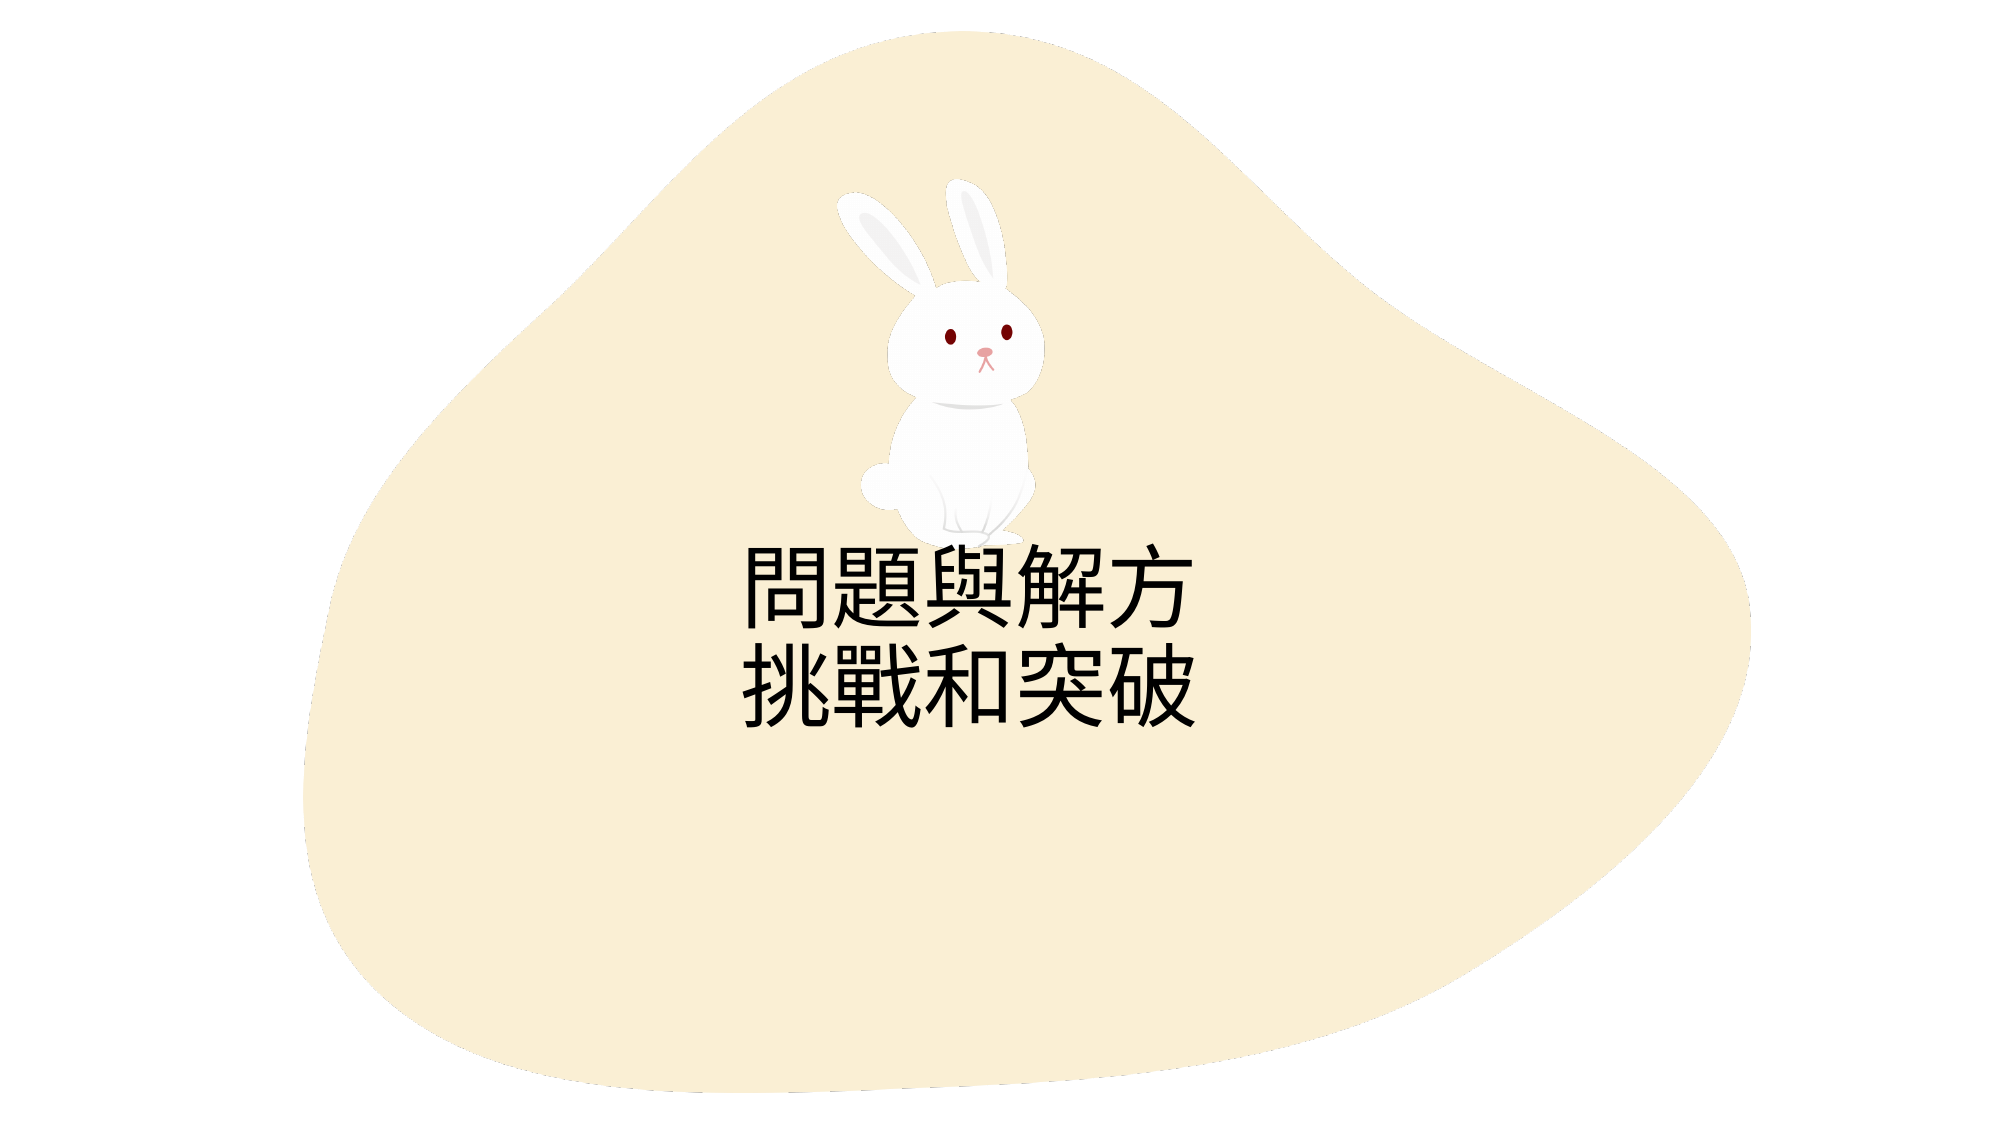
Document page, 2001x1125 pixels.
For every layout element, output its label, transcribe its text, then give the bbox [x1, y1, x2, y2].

picture [303, 31, 1751, 1093]
title 問題與解方 挑戰和突破 [329, 280, 1610, 748]
